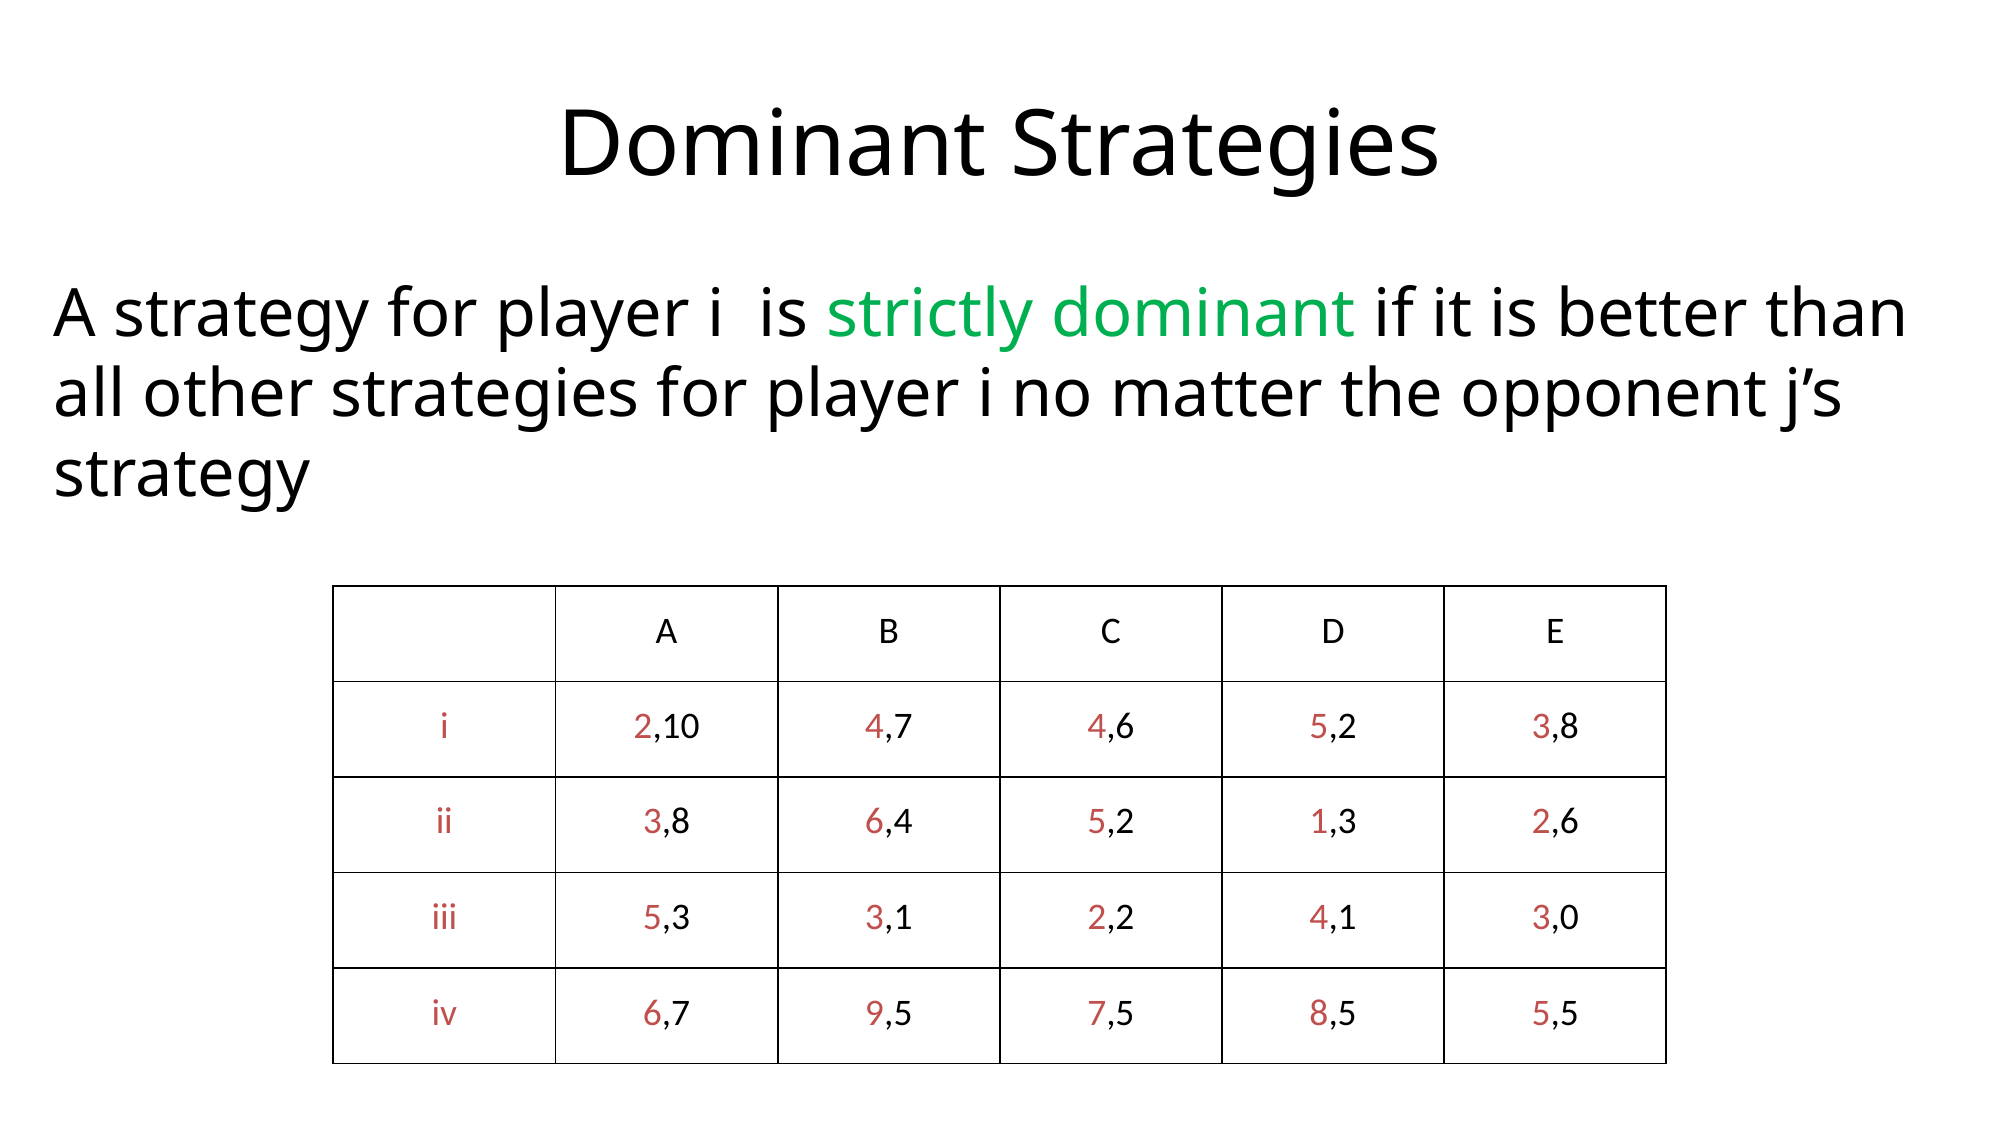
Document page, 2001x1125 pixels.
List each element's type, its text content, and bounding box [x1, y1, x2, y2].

table_cell 3,8 [556, 778, 777, 872]
table_header [334, 587, 555, 681]
table_cell 1,3 [1223, 778, 1443, 872]
table_cell 5,2 [1223, 682, 1443, 776]
table_cell 3,1 [779, 873, 999, 967]
table_cell iv [334, 969, 555, 1063]
table_header E [1445, 587, 1665, 681]
table_cell 3,0 [1445, 873, 1665, 967]
table_cell 2,2 [1001, 873, 1221, 967]
table_cell 7,5 [1001, 969, 1221, 1063]
table_cell 5,3 [556, 873, 777, 967]
table_header C [1001, 587, 1221, 681]
table_cell i [334, 682, 555, 776]
table_cell iii [334, 873, 555, 967]
table_cell 2,10 [556, 682, 777, 776]
table_header B [779, 587, 999, 681]
title Dominant Strategies [99, 45, 1900, 233]
table_cell 2,6 [1445, 778, 1665, 872]
table_cell 5,2 [1001, 778, 1221, 872]
table_header A [556, 587, 777, 681]
table_cell 6,4 [779, 778, 999, 872]
table_cell ii [334, 778, 555, 872]
table_header D [1223, 587, 1443, 681]
table_cell 4,1 [1223, 873, 1443, 967]
table_cell 3,8 [1445, 682, 1665, 776]
table_cell 8,5 [1223, 969, 1443, 1063]
table_cell 6,7 [556, 969, 777, 1063]
table_cell 9,5 [779, 969, 999, 1063]
table_cell 4,7 [779, 682, 999, 776]
table_cell 4,6 [1001, 682, 1221, 776]
table_cell 5,5 [1445, 969, 1665, 1063]
